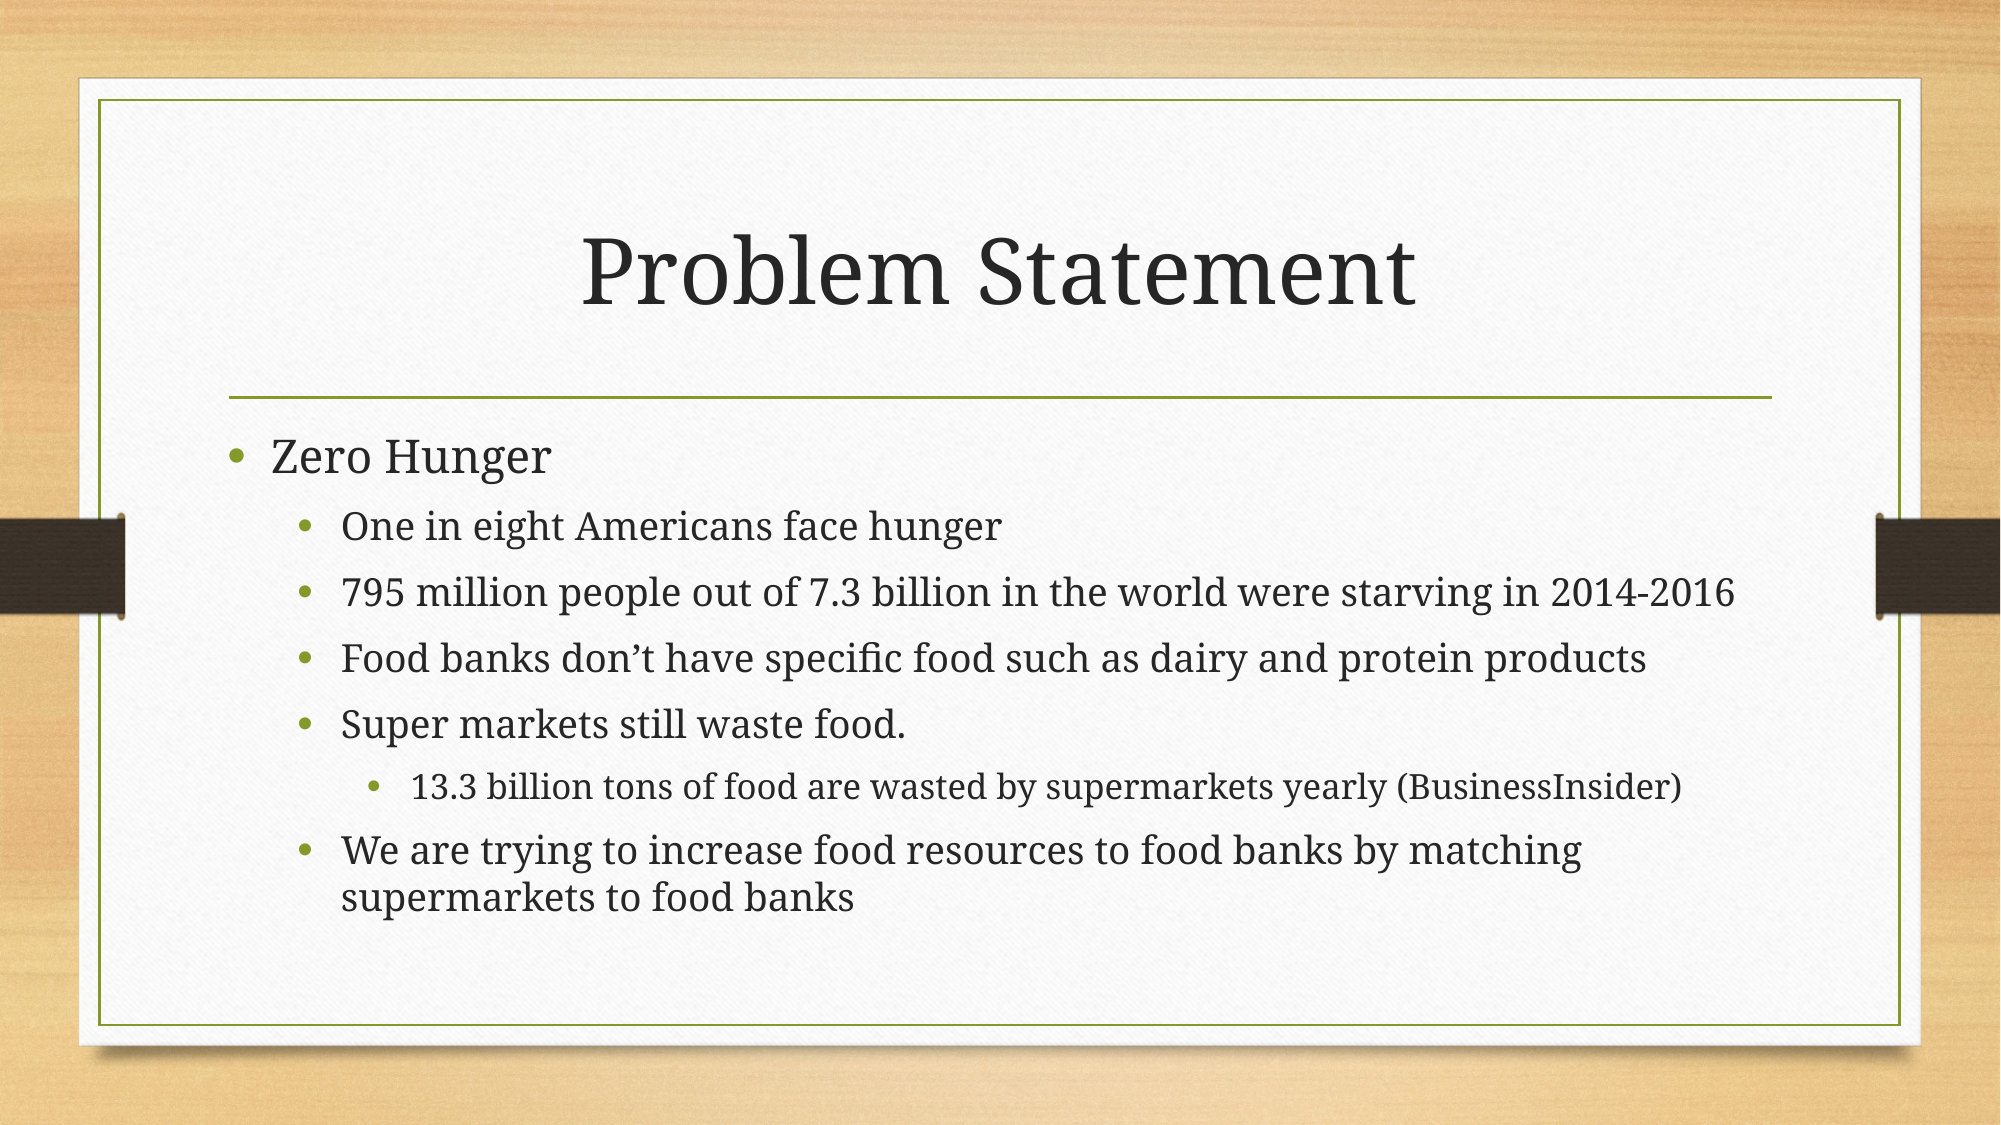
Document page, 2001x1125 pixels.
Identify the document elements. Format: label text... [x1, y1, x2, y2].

title Problem Statement [212, 161, 1788, 375]
picture [0, 0, 2001, 1125]
list Zero Hunger One in eight Americans face hunger 795 million people out of 7.3 billion in the world were starving in 2014-2016 Food banks don’t have specific food such as dairy and protein products Super markets still waste food. 13.3 billion tons of food are wasted by supermarkets yearly (BusinessInsider) We are trying to increase food resources to food banks by matching supermarkets to food banks [212, 419, 1788, 964]
